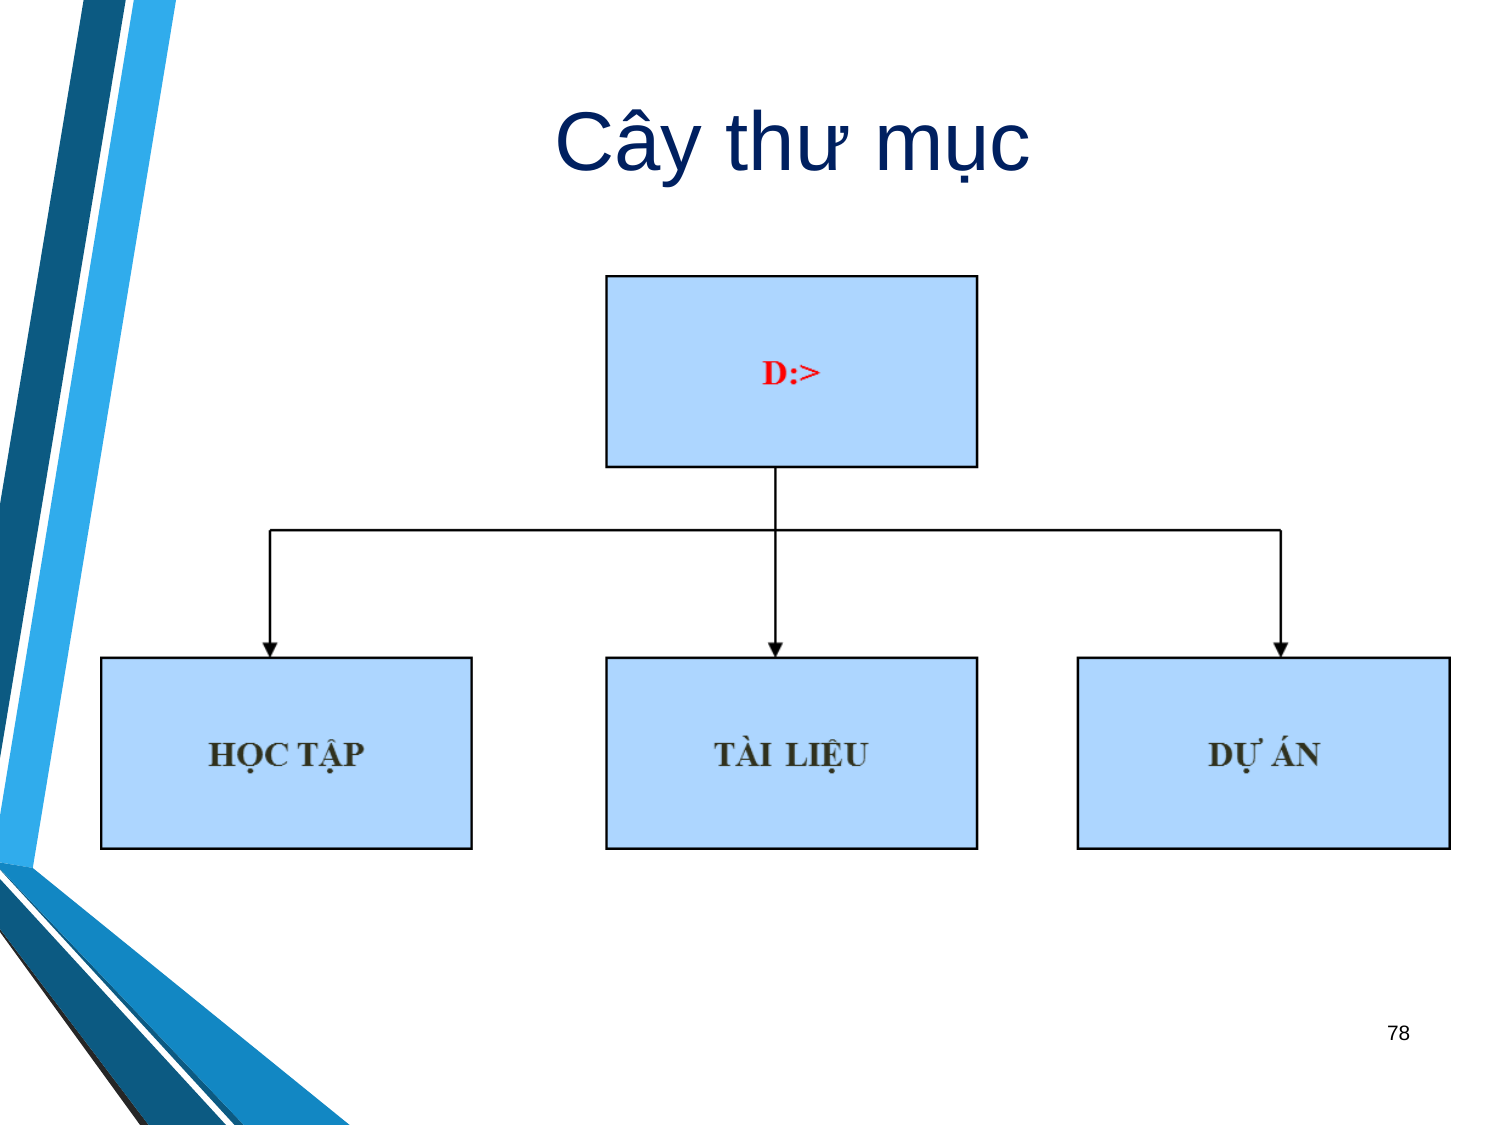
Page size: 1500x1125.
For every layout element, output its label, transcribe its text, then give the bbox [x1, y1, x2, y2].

picture [100, 275, 1451, 850]
title Cây thư mục [161, 75, 1425, 200]
slide_number 78 [1354, 1001, 1425, 1062]
